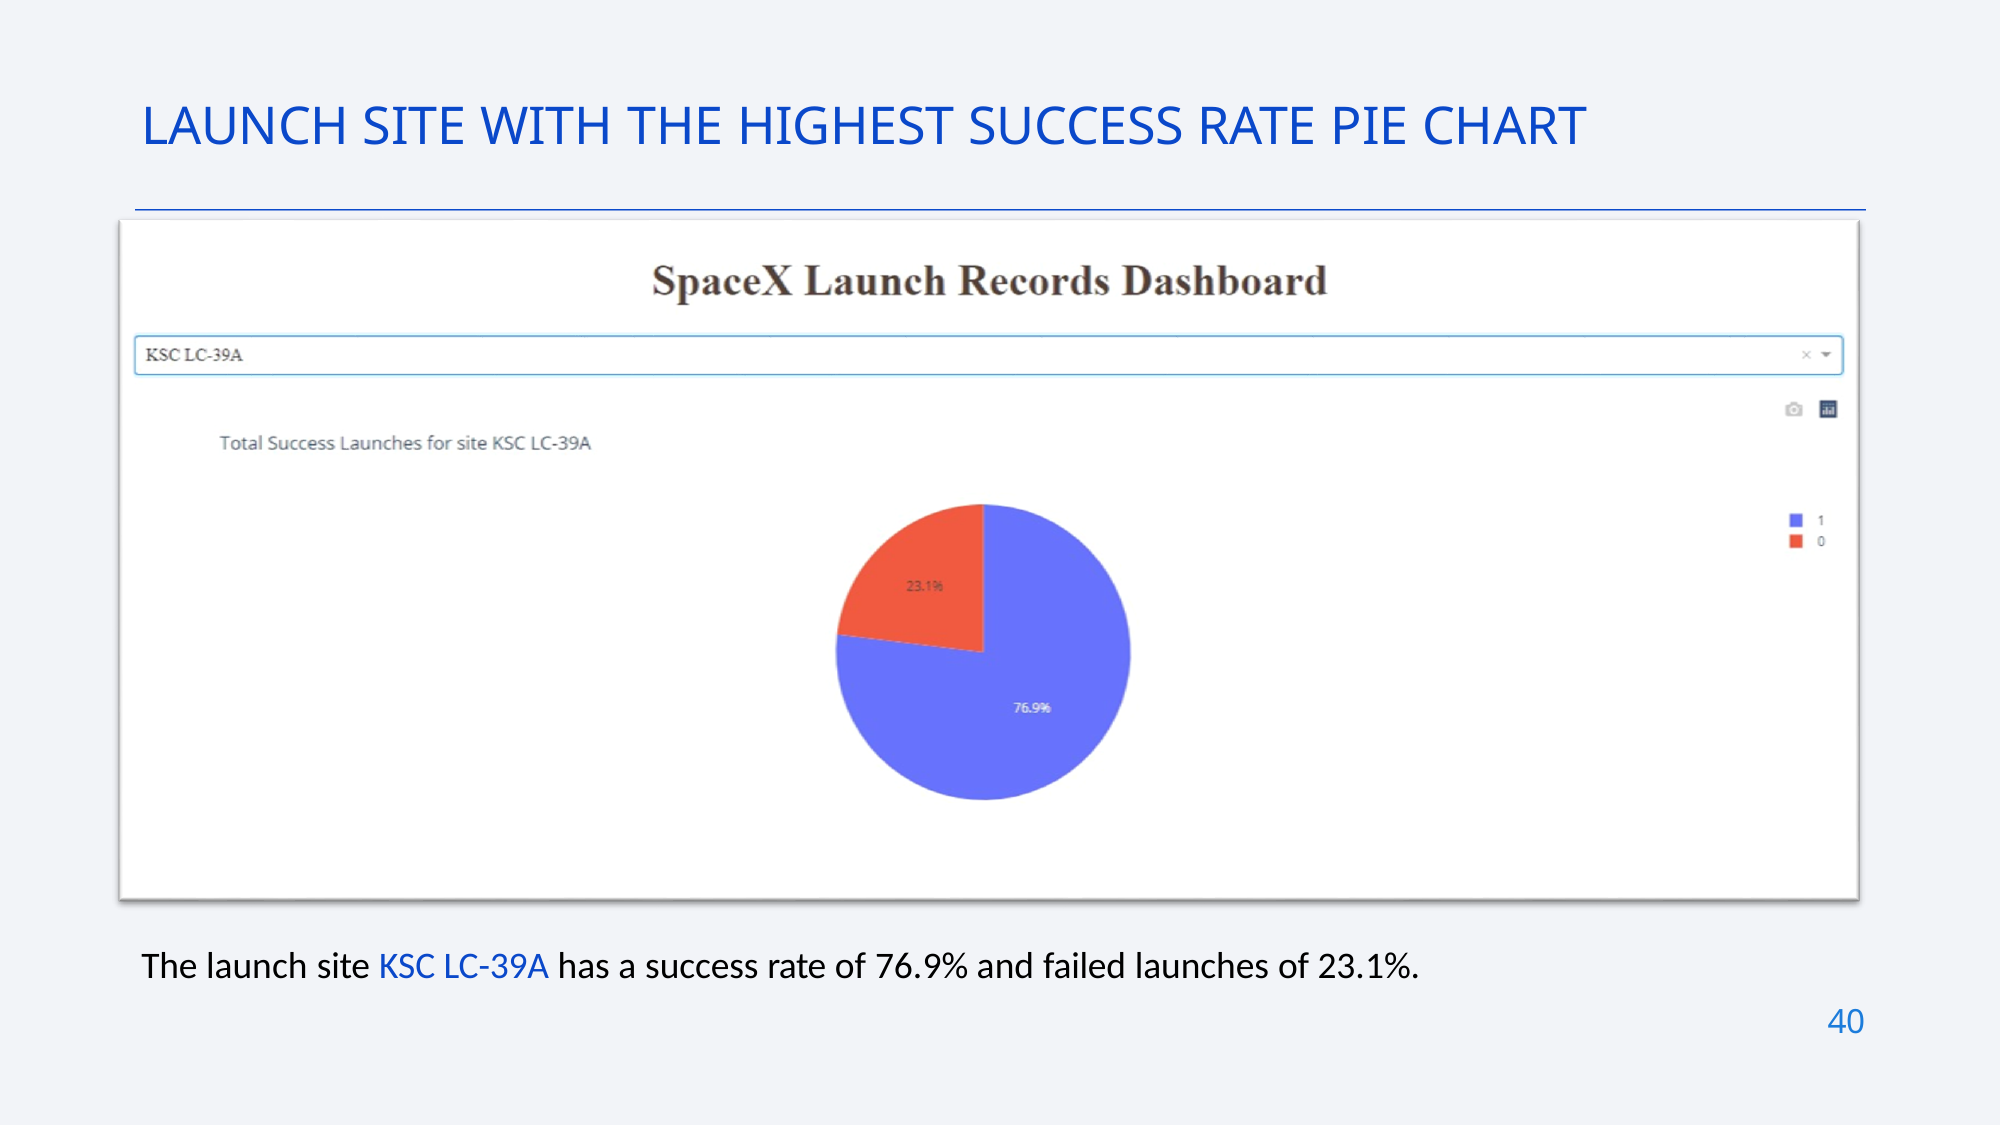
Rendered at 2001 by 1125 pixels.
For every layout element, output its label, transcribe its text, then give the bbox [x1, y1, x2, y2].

text_box The launch site KSC LC-39A has a success rate of 76.9% and failed launches of 23.1%. [139, 938, 1429, 986]
picture [0, 0, 2000, 1125]
title LAUNCH SITE WITH THE HIGHEST SUCCESS RATE PIE CHART [139, 90, 1704, 210]
text_box 40 [1825, 1001, 1867, 1041]
